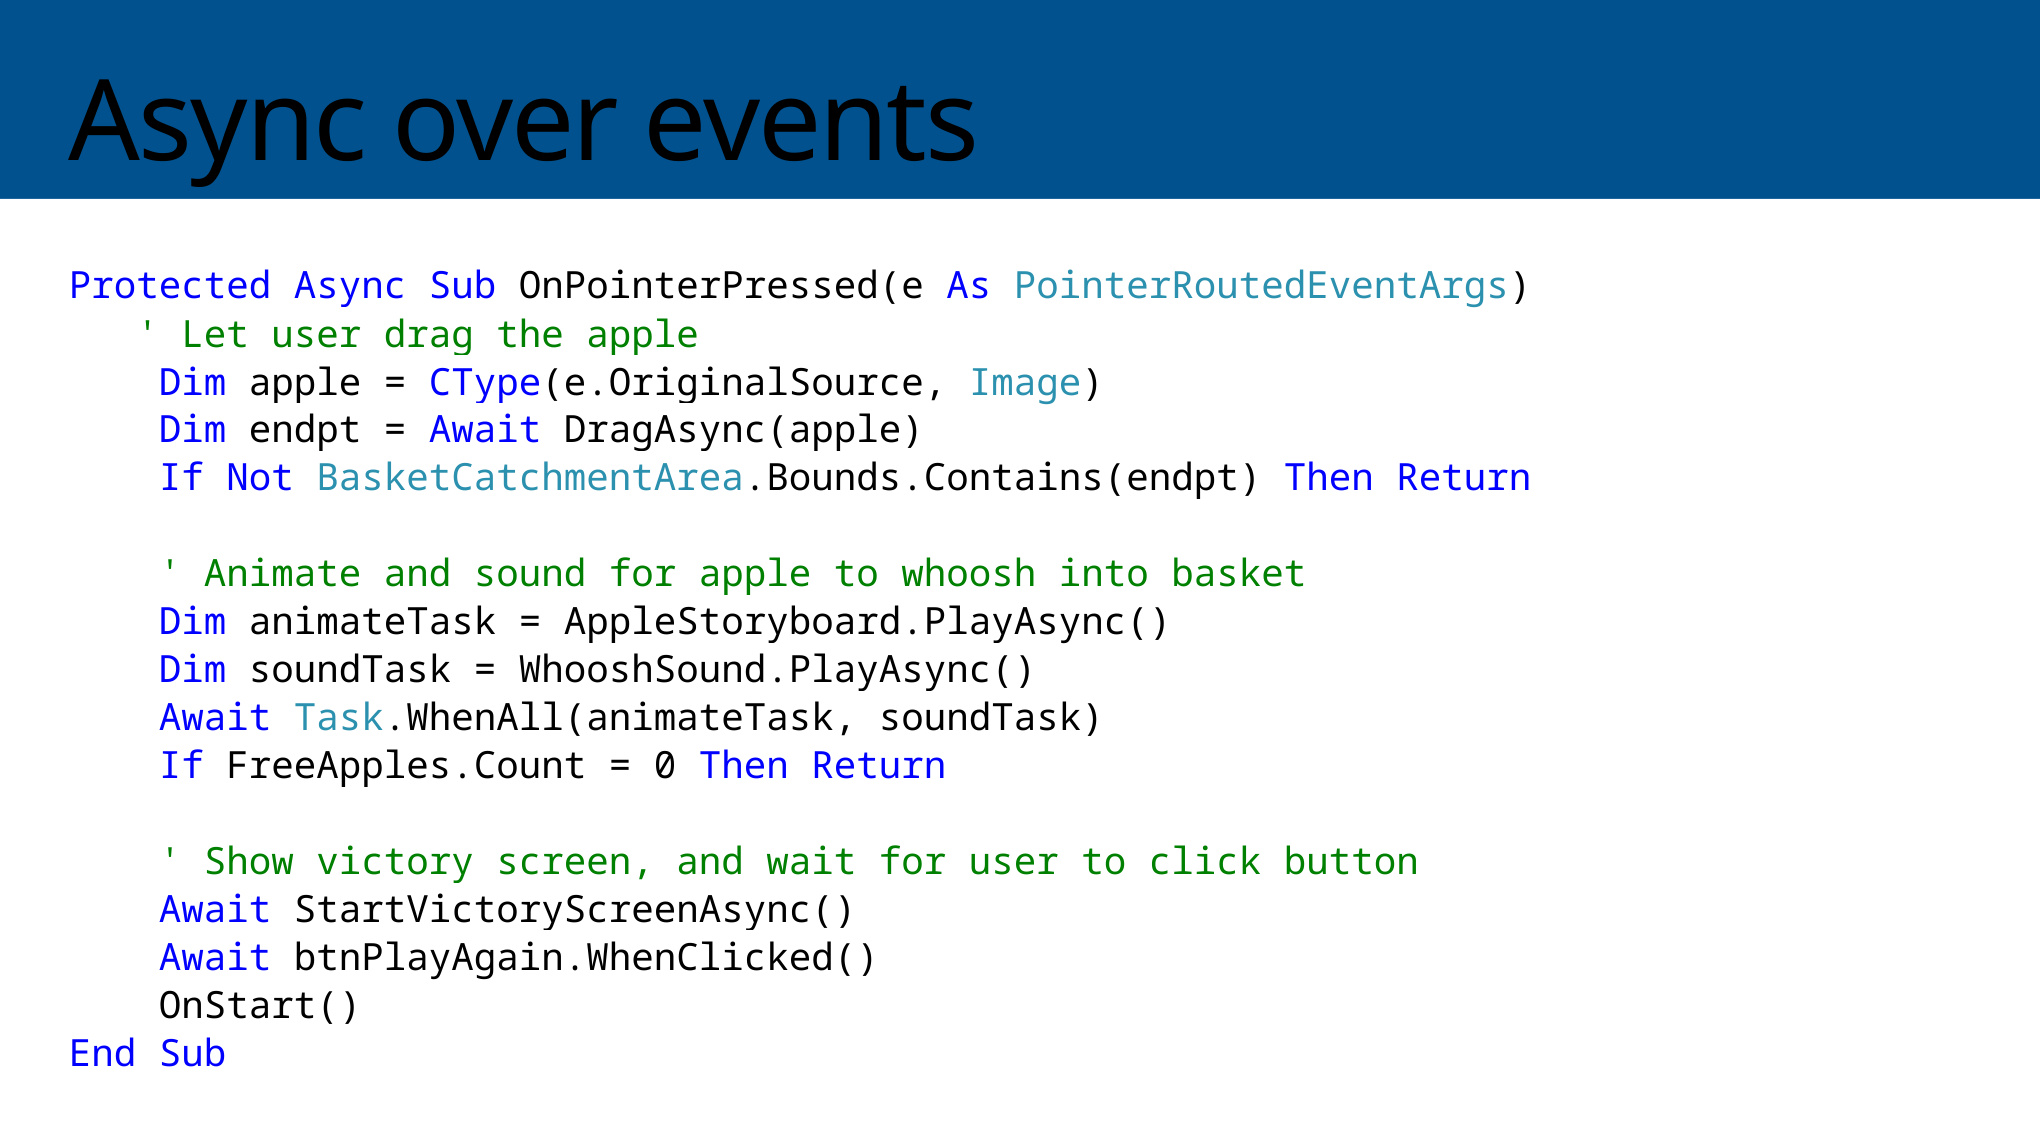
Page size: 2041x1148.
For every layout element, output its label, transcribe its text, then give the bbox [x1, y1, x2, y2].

text_box Protected Async Sub OnPointerPressed(e As PointerRoutedEventArgs) ' Let user drag the apple Dim apple = CType(e.OriginalSource, Image) Dim endpt = Await DragAsync(apple) If Not BasketCatchmentArea.Bounds.Contains(endpt) Then Return ' Animate and sound for apple to whoosh into basket Dim animateTask = AppleStoryboard.PlayAsync() Dim soundTask = WhooshSound.PlayAsync() Await Task.WhenAll(animateTask, soundTask) If FreeApples.Count = 0 Then Return ' Show victory screen, and wait for user to click button Await StartVictoryScreenAsync() Await btnPlayAgain.WhenClicked() OnStart() End Sub [45, 199, 1995, 1124]
title Async over events [45, 48, 1996, 199]
